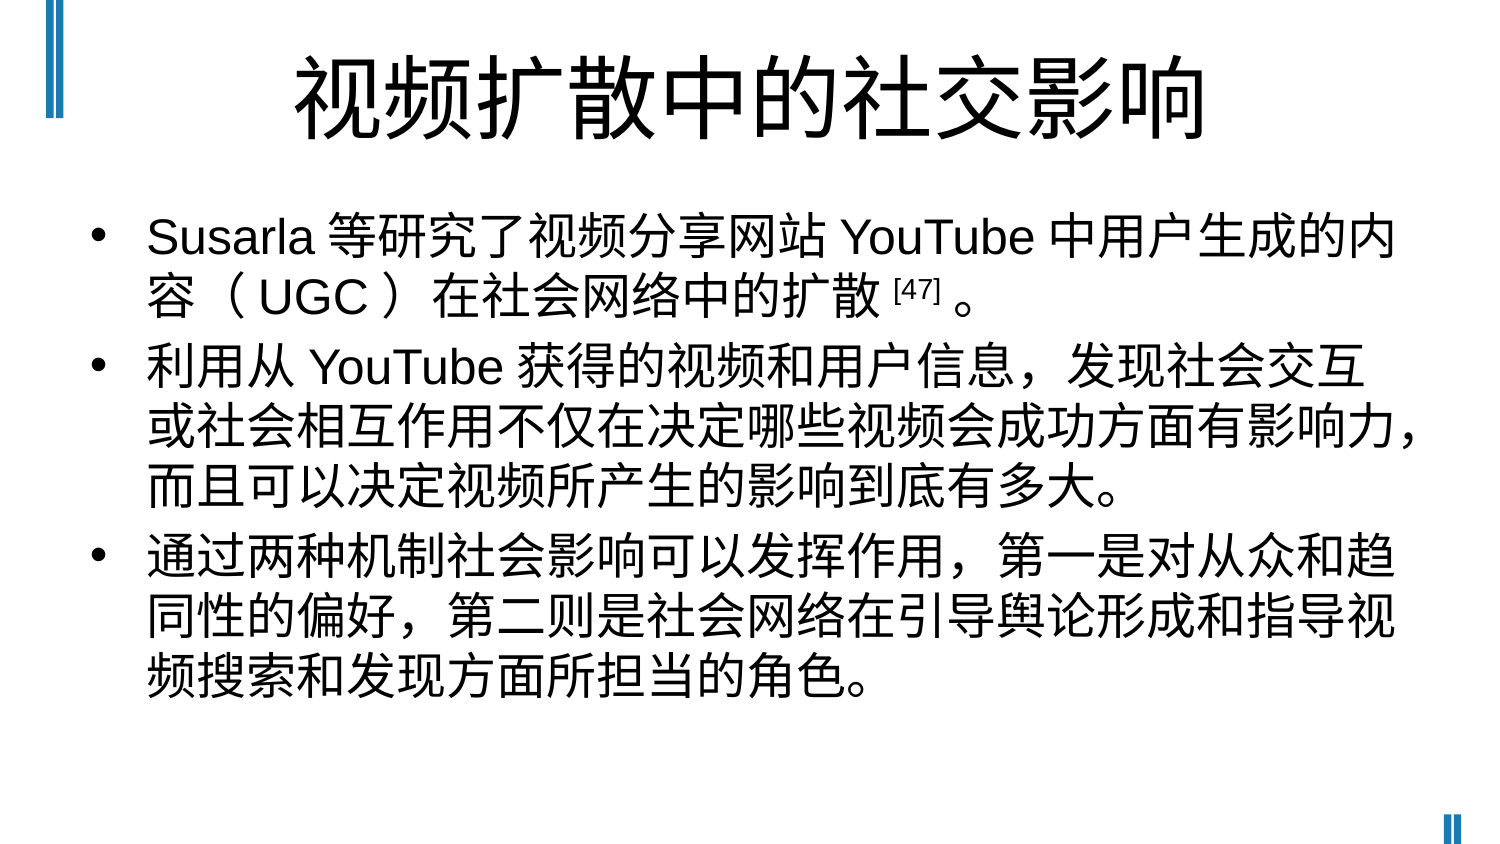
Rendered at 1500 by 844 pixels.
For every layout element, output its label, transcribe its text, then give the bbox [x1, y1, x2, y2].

title 视频扩散中的社交影响 [75, 33, 1425, 175]
list Susarla等研究了视频分享网站YouTube中用户生成的内容（UGC）在社会网络中的扩散[47]。 利用从YouTube获得的视频和用户信息，发现社会交互或社会相互作用不仅在决定哪些视频会成功方面有影响力，而且可以决定视频所产生的影响到底有多大。 通过两种机制社会影响可以发挥作用，第一是对从众和趋同性的偏好，第二则是社会网络在引导舆论形成和指导视频搜索和发现方面所担当的角色。 [75, 196, 1425, 754]
